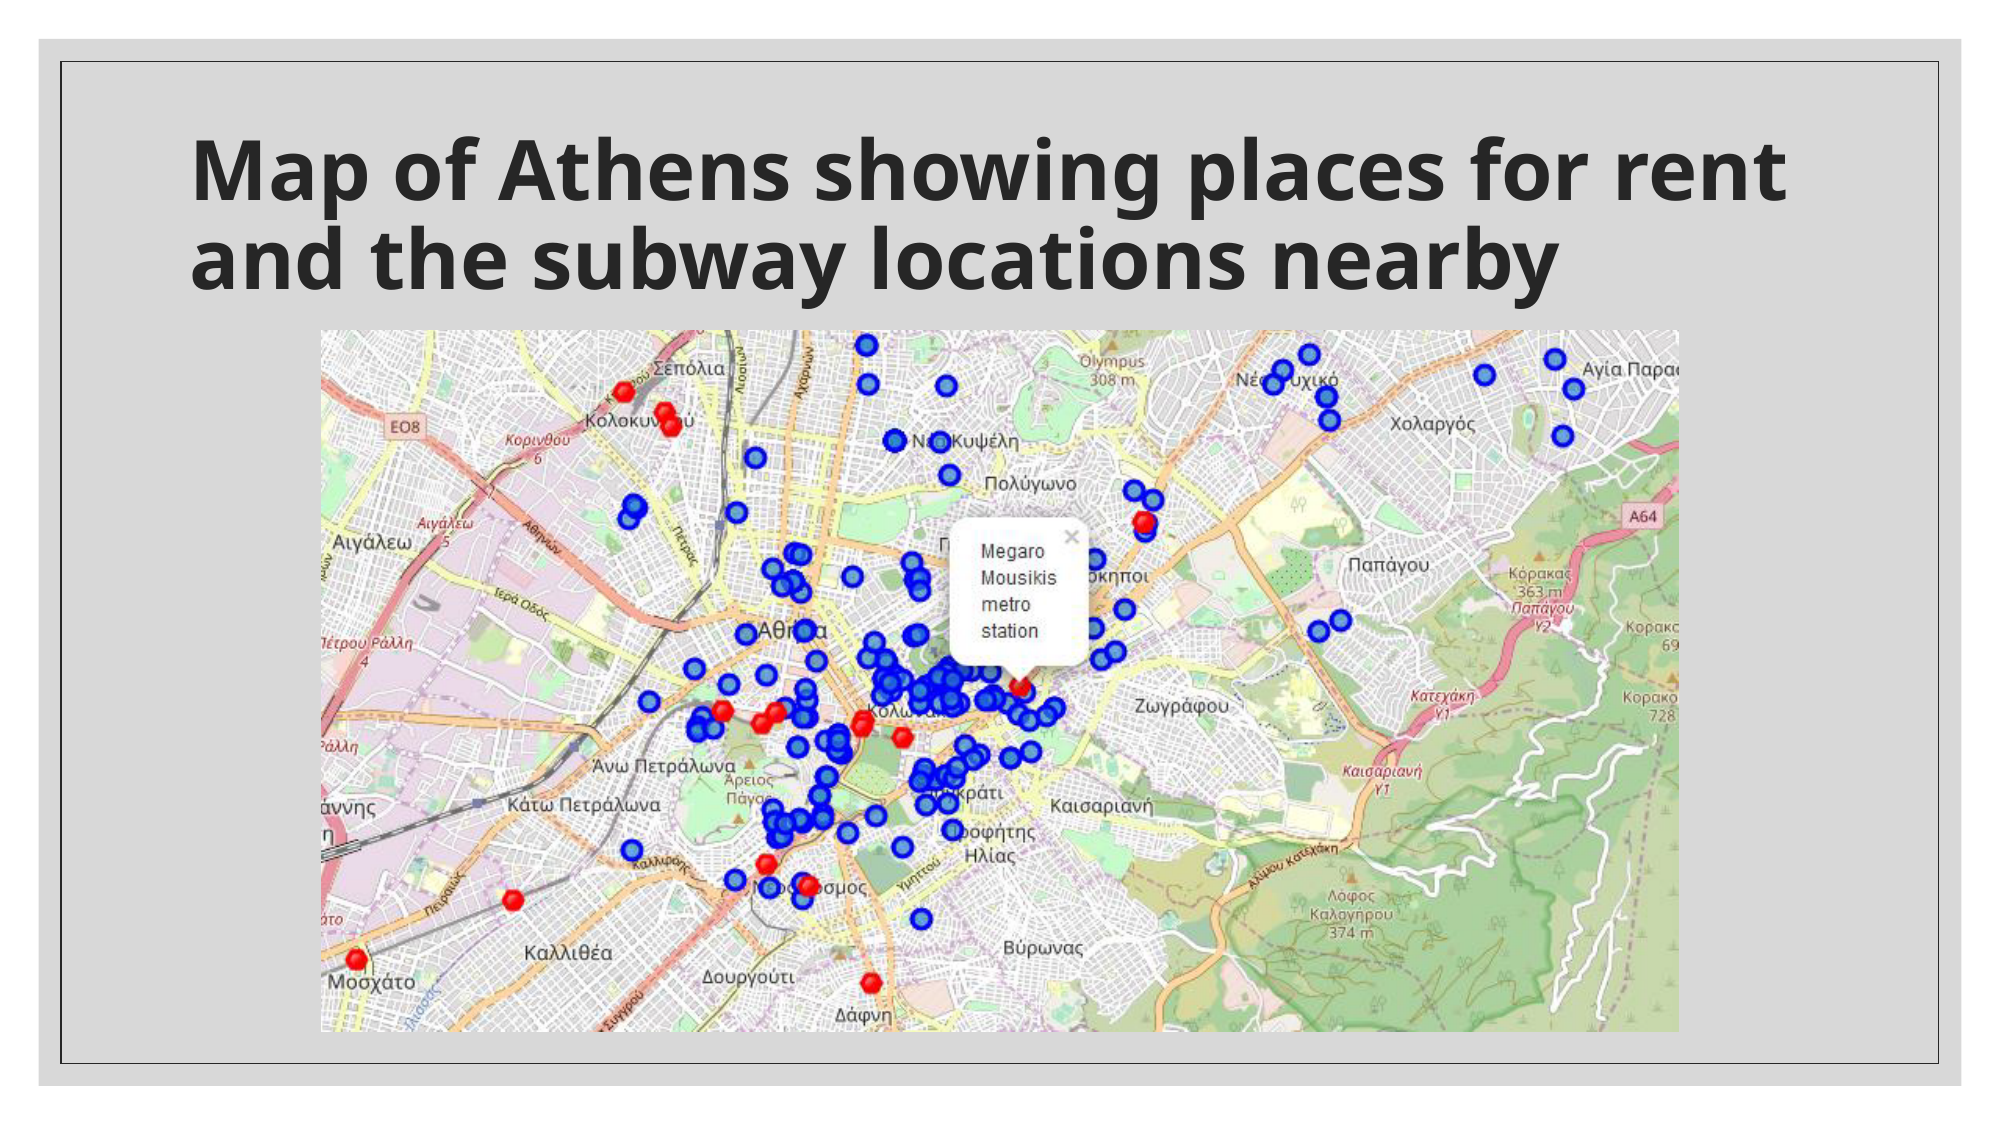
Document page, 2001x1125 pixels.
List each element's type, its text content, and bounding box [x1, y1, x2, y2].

title Map of Athens showing places for rent and the subway locations nearby [174, 105, 1825, 331]
picture [321, 330, 1679, 1032]
